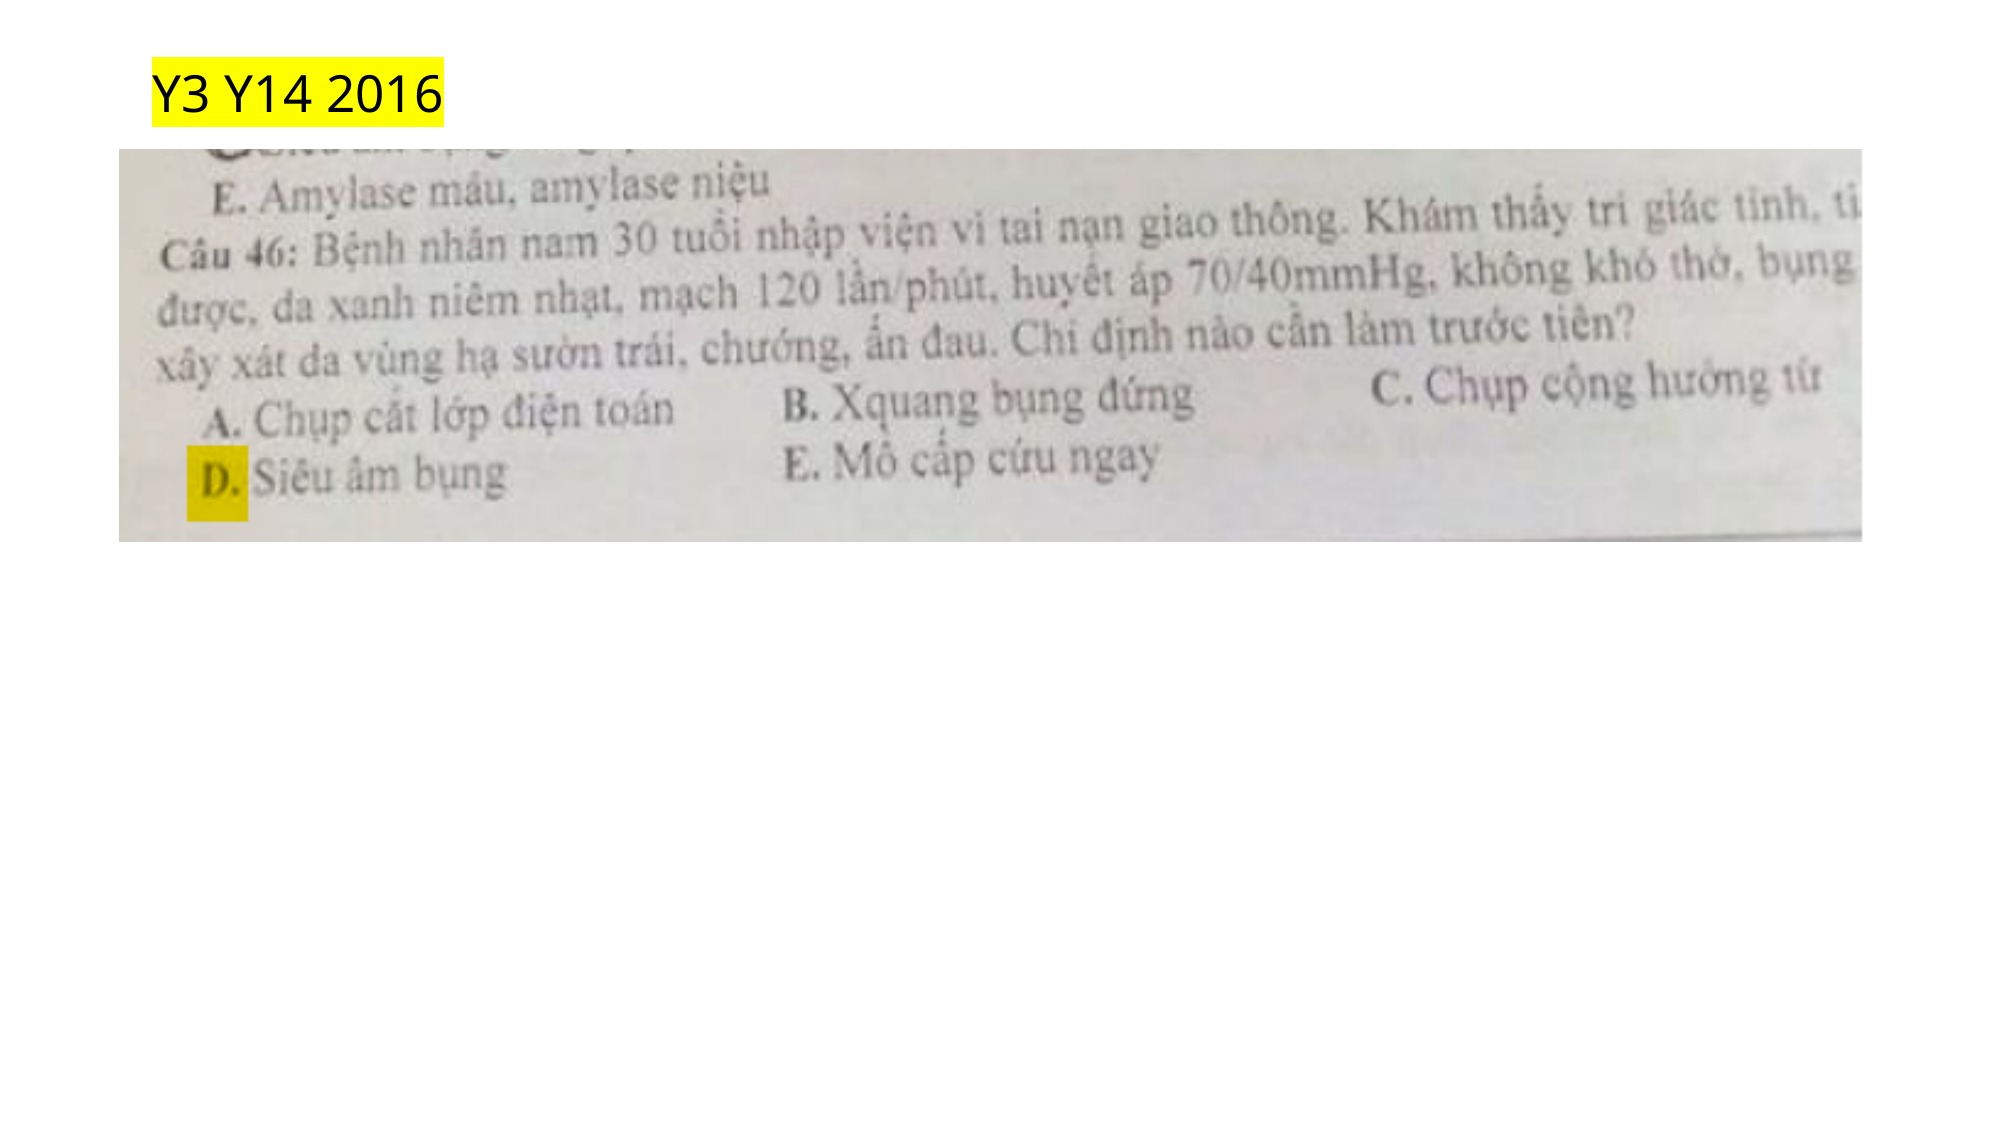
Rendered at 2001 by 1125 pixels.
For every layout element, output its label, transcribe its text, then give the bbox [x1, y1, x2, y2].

title Y3 Y14 2016 [137, 59, 1863, 132]
picture [119, 149, 1875, 542]
